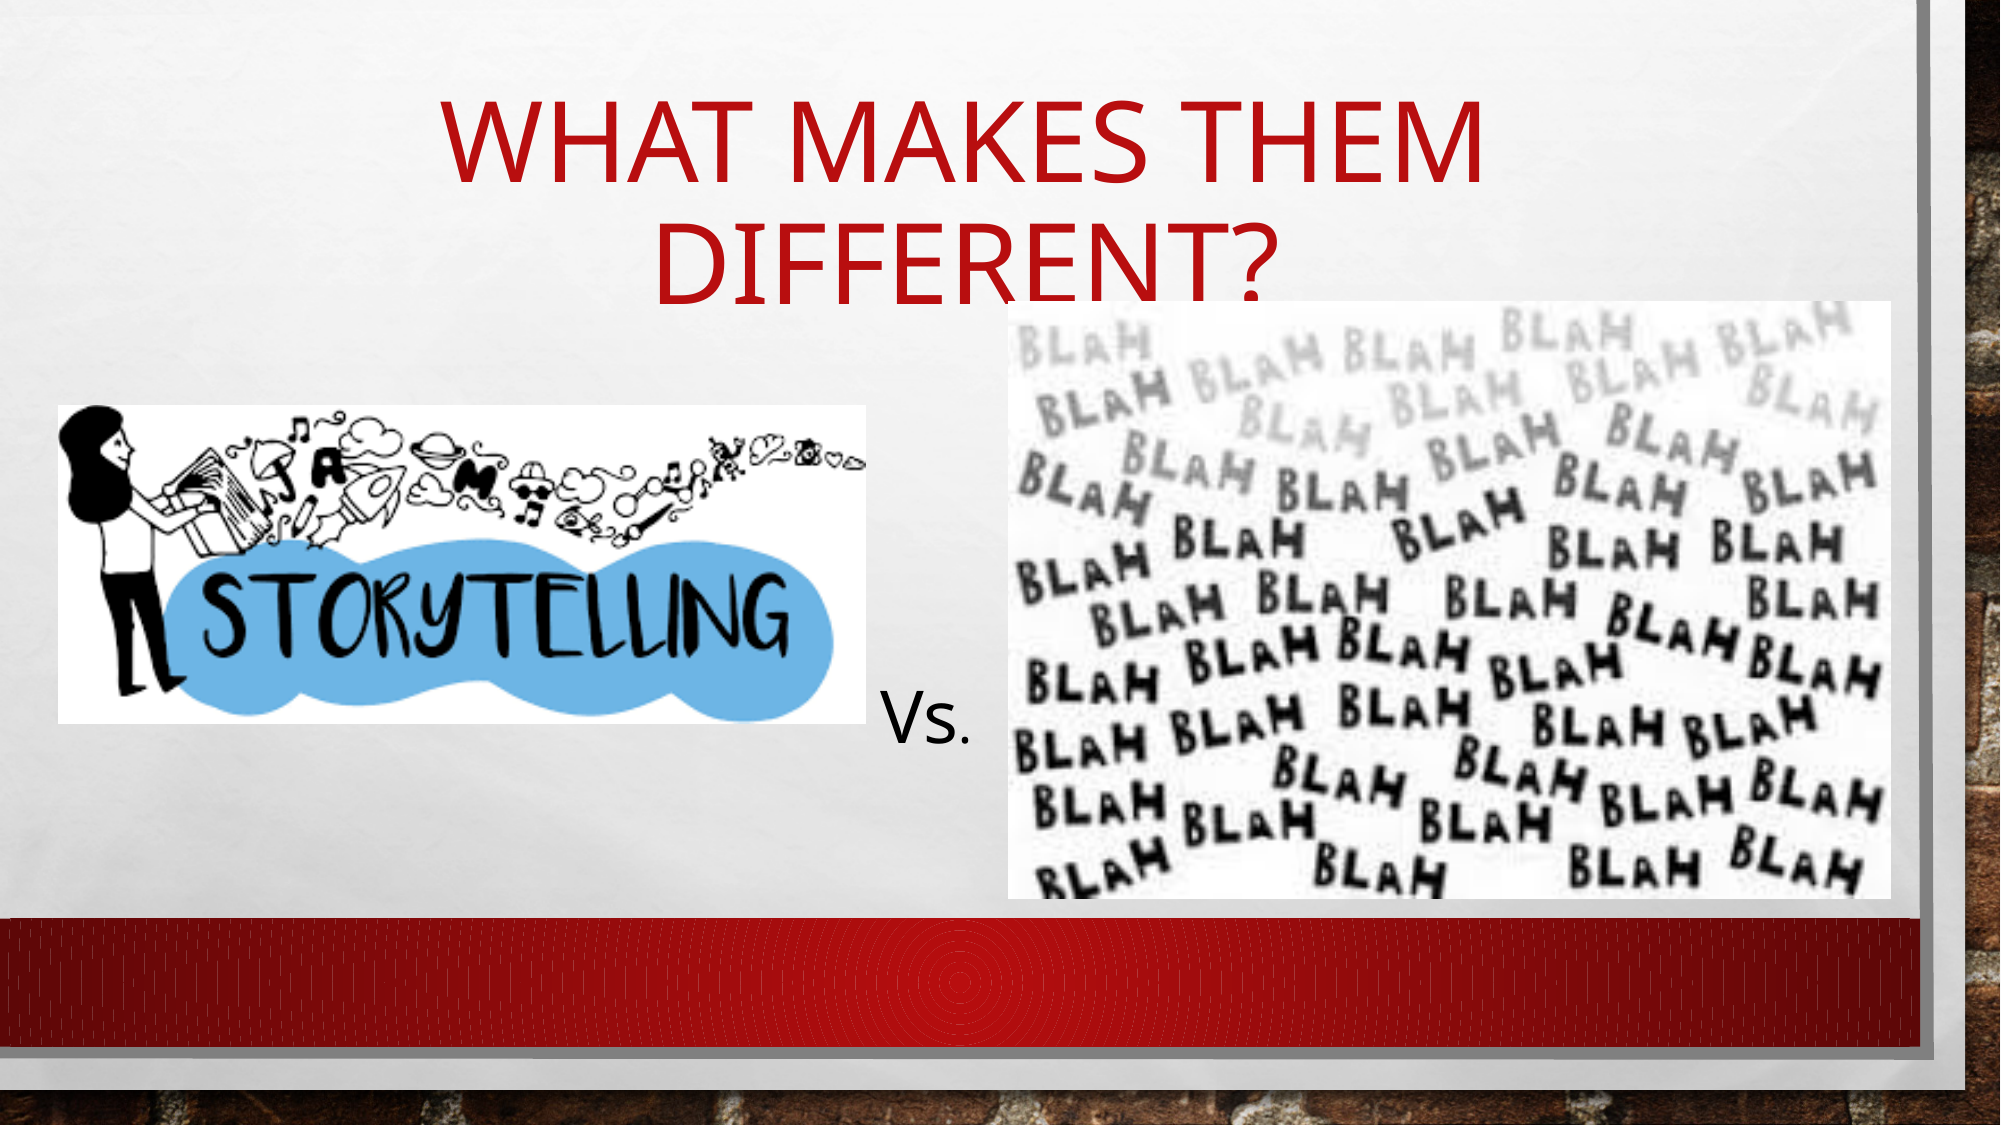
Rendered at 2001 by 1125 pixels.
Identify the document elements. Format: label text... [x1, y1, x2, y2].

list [1007, 301, 1892, 899]
text_box Vs. [865, 575, 994, 766]
title What makes them different? [112, 112, 1818, 302]
picture [0, 0, 2000, 1125]
picture [58, 405, 866, 724]
